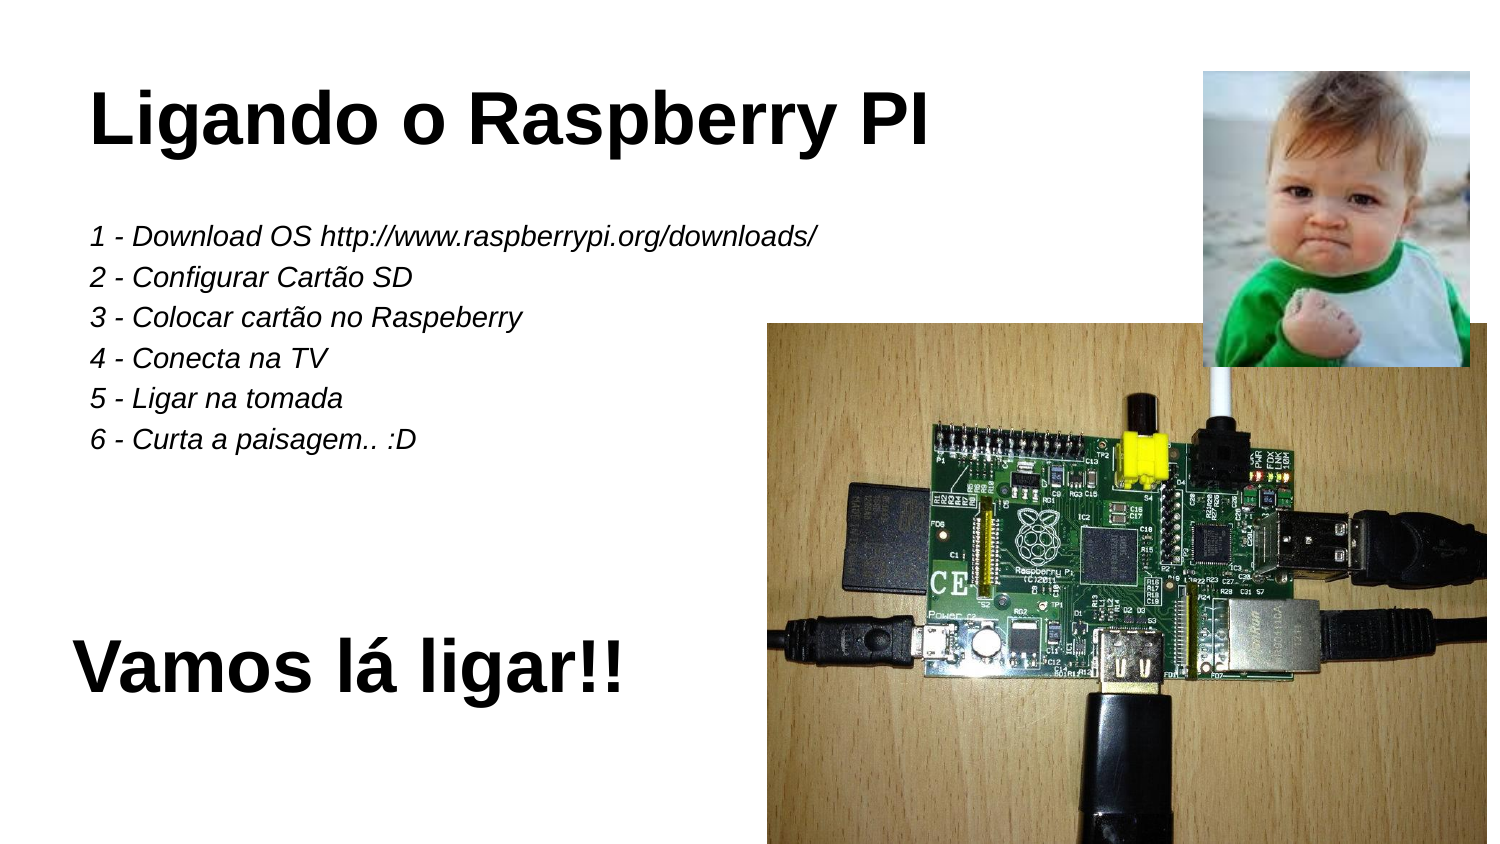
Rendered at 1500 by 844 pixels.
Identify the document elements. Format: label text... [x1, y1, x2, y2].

text_box Vamos lá ligar!! [57, 602, 762, 785]
picture [767, 71, 1487, 844]
text_box 1 - Download OS http://www.raspberrypi.org/downloads/ 2 - Configurar Cartão SD 3 - Colocar cartão no Raspeberry 4 - Conecta na TV 5 - Ligar na tomada 6 - Curta a paisagem.. :D [75, 196, 1198, 521]
text_box Ligando o Raspberry PI [75, 33, 1425, 175]
